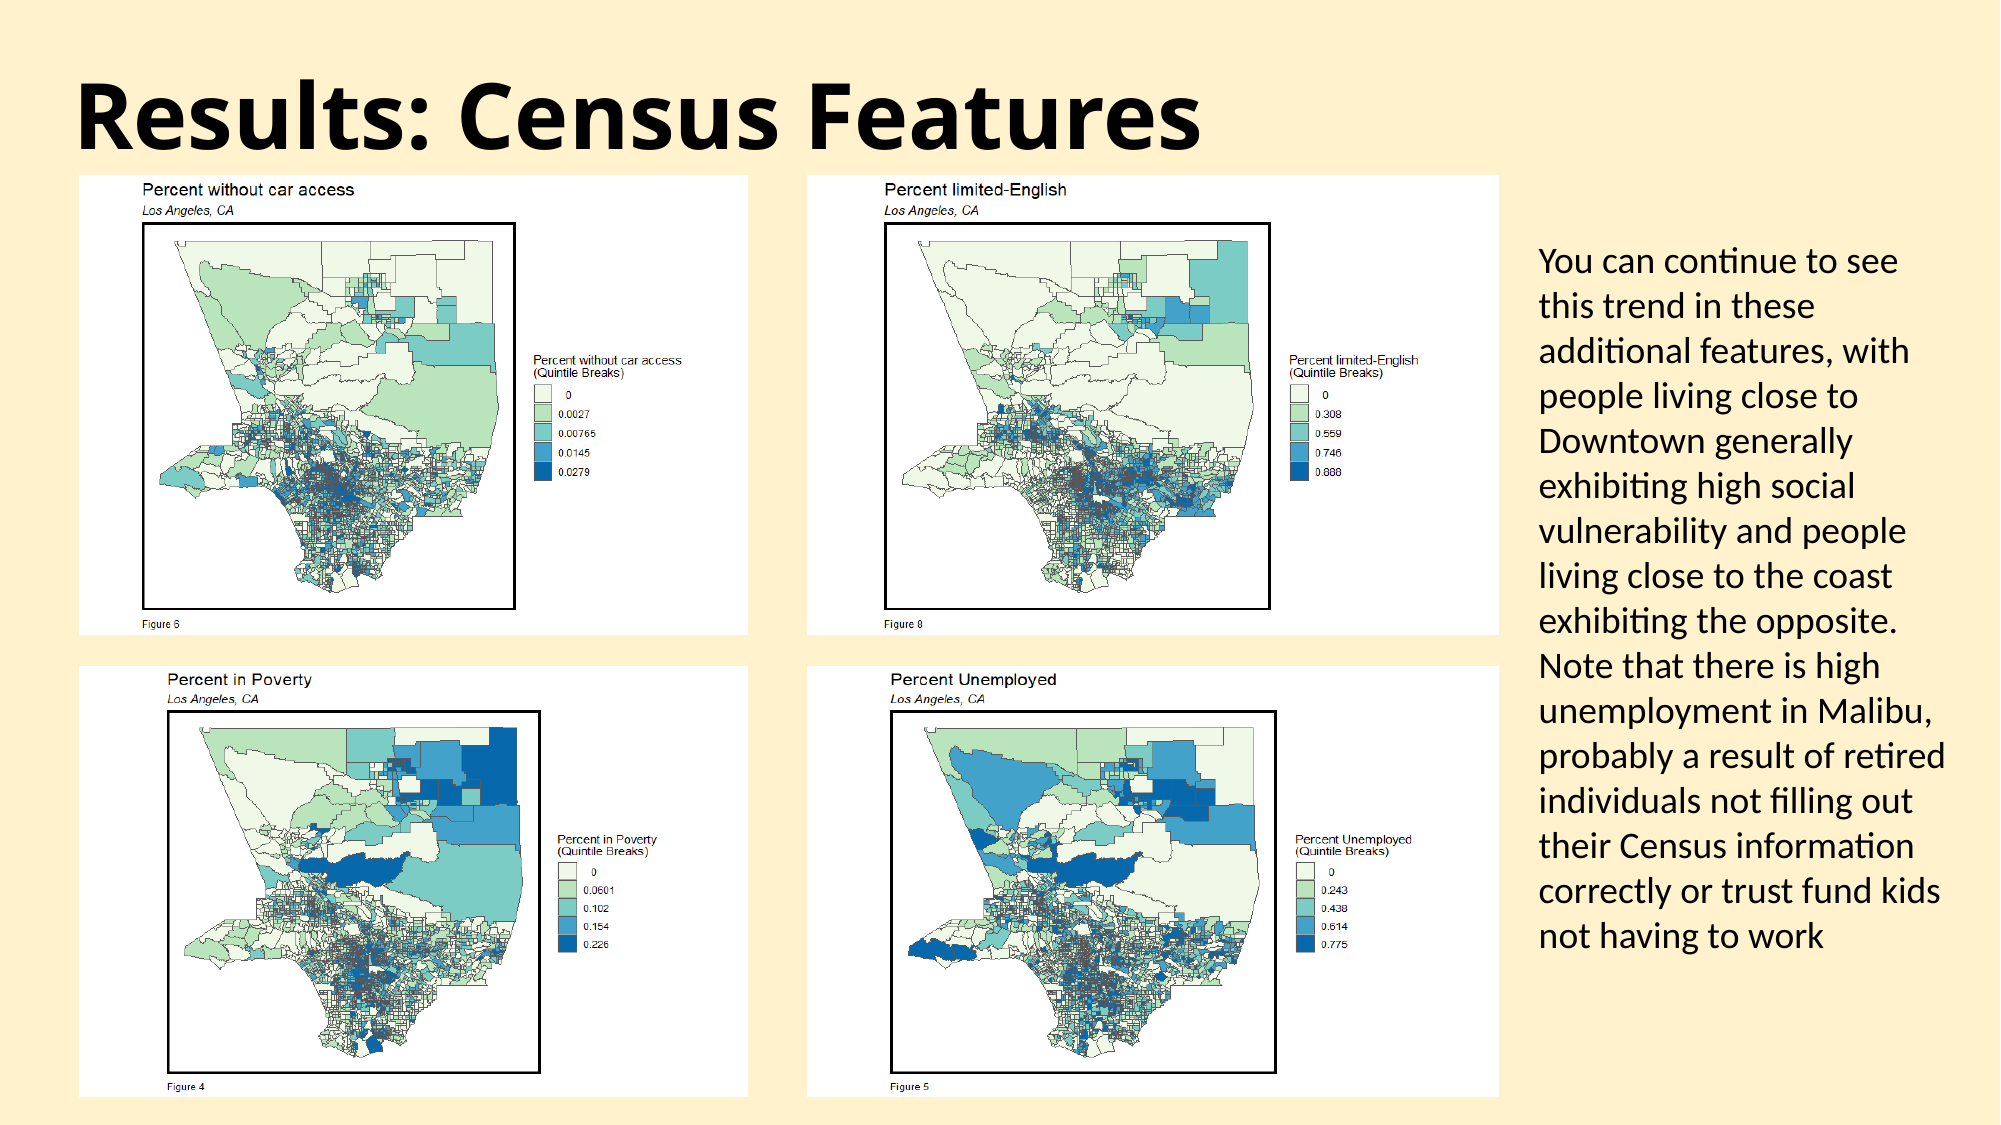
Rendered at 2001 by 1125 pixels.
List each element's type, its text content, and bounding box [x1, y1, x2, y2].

picture [807, 175, 1499, 635]
picture [79, 175, 748, 635]
text_box You can continue to see this trend in these additional features, with people living close to Downtown generally exhibiting high social vulnerability and people living close to the coast exhibiting the opposite. Note that there is high unemployment in Malibu, probably a result of retired individuals not filling out their Census information correctly or trust fund kids not having to work [1523, 228, 1974, 964]
title Results: Census Features [58, 11, 1784, 229]
picture [79, 666, 748, 1097]
picture [807, 666, 1499, 1097]
